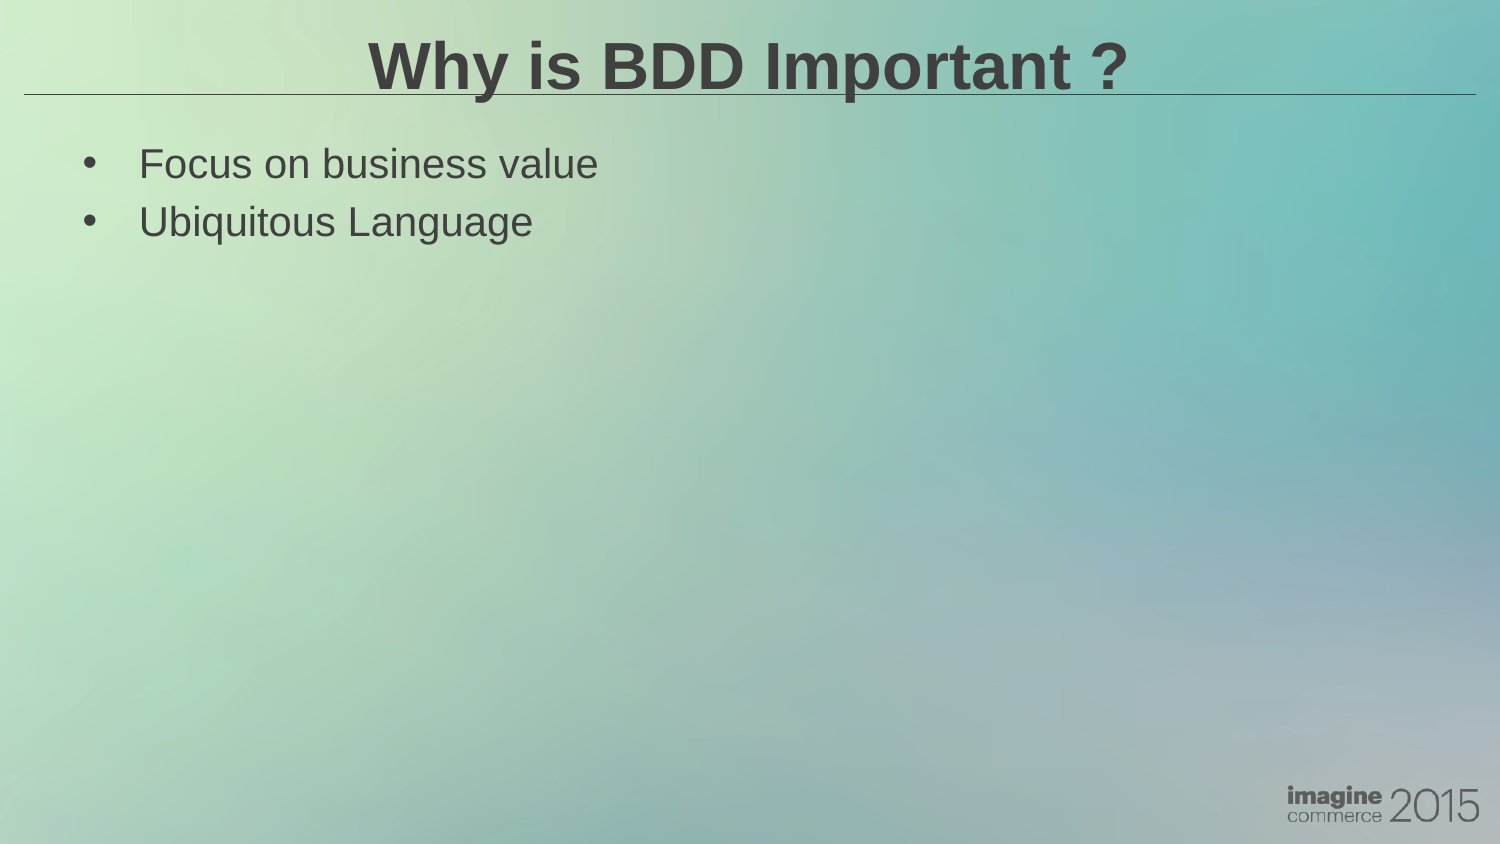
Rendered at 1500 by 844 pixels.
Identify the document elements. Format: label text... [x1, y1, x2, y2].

picture [0, 0, 1500, 844]
list Focus on business value Ubiquitous Language [74, 128, 1044, 380]
title Why is BDD Important ? [74, 0, 1426, 126]
